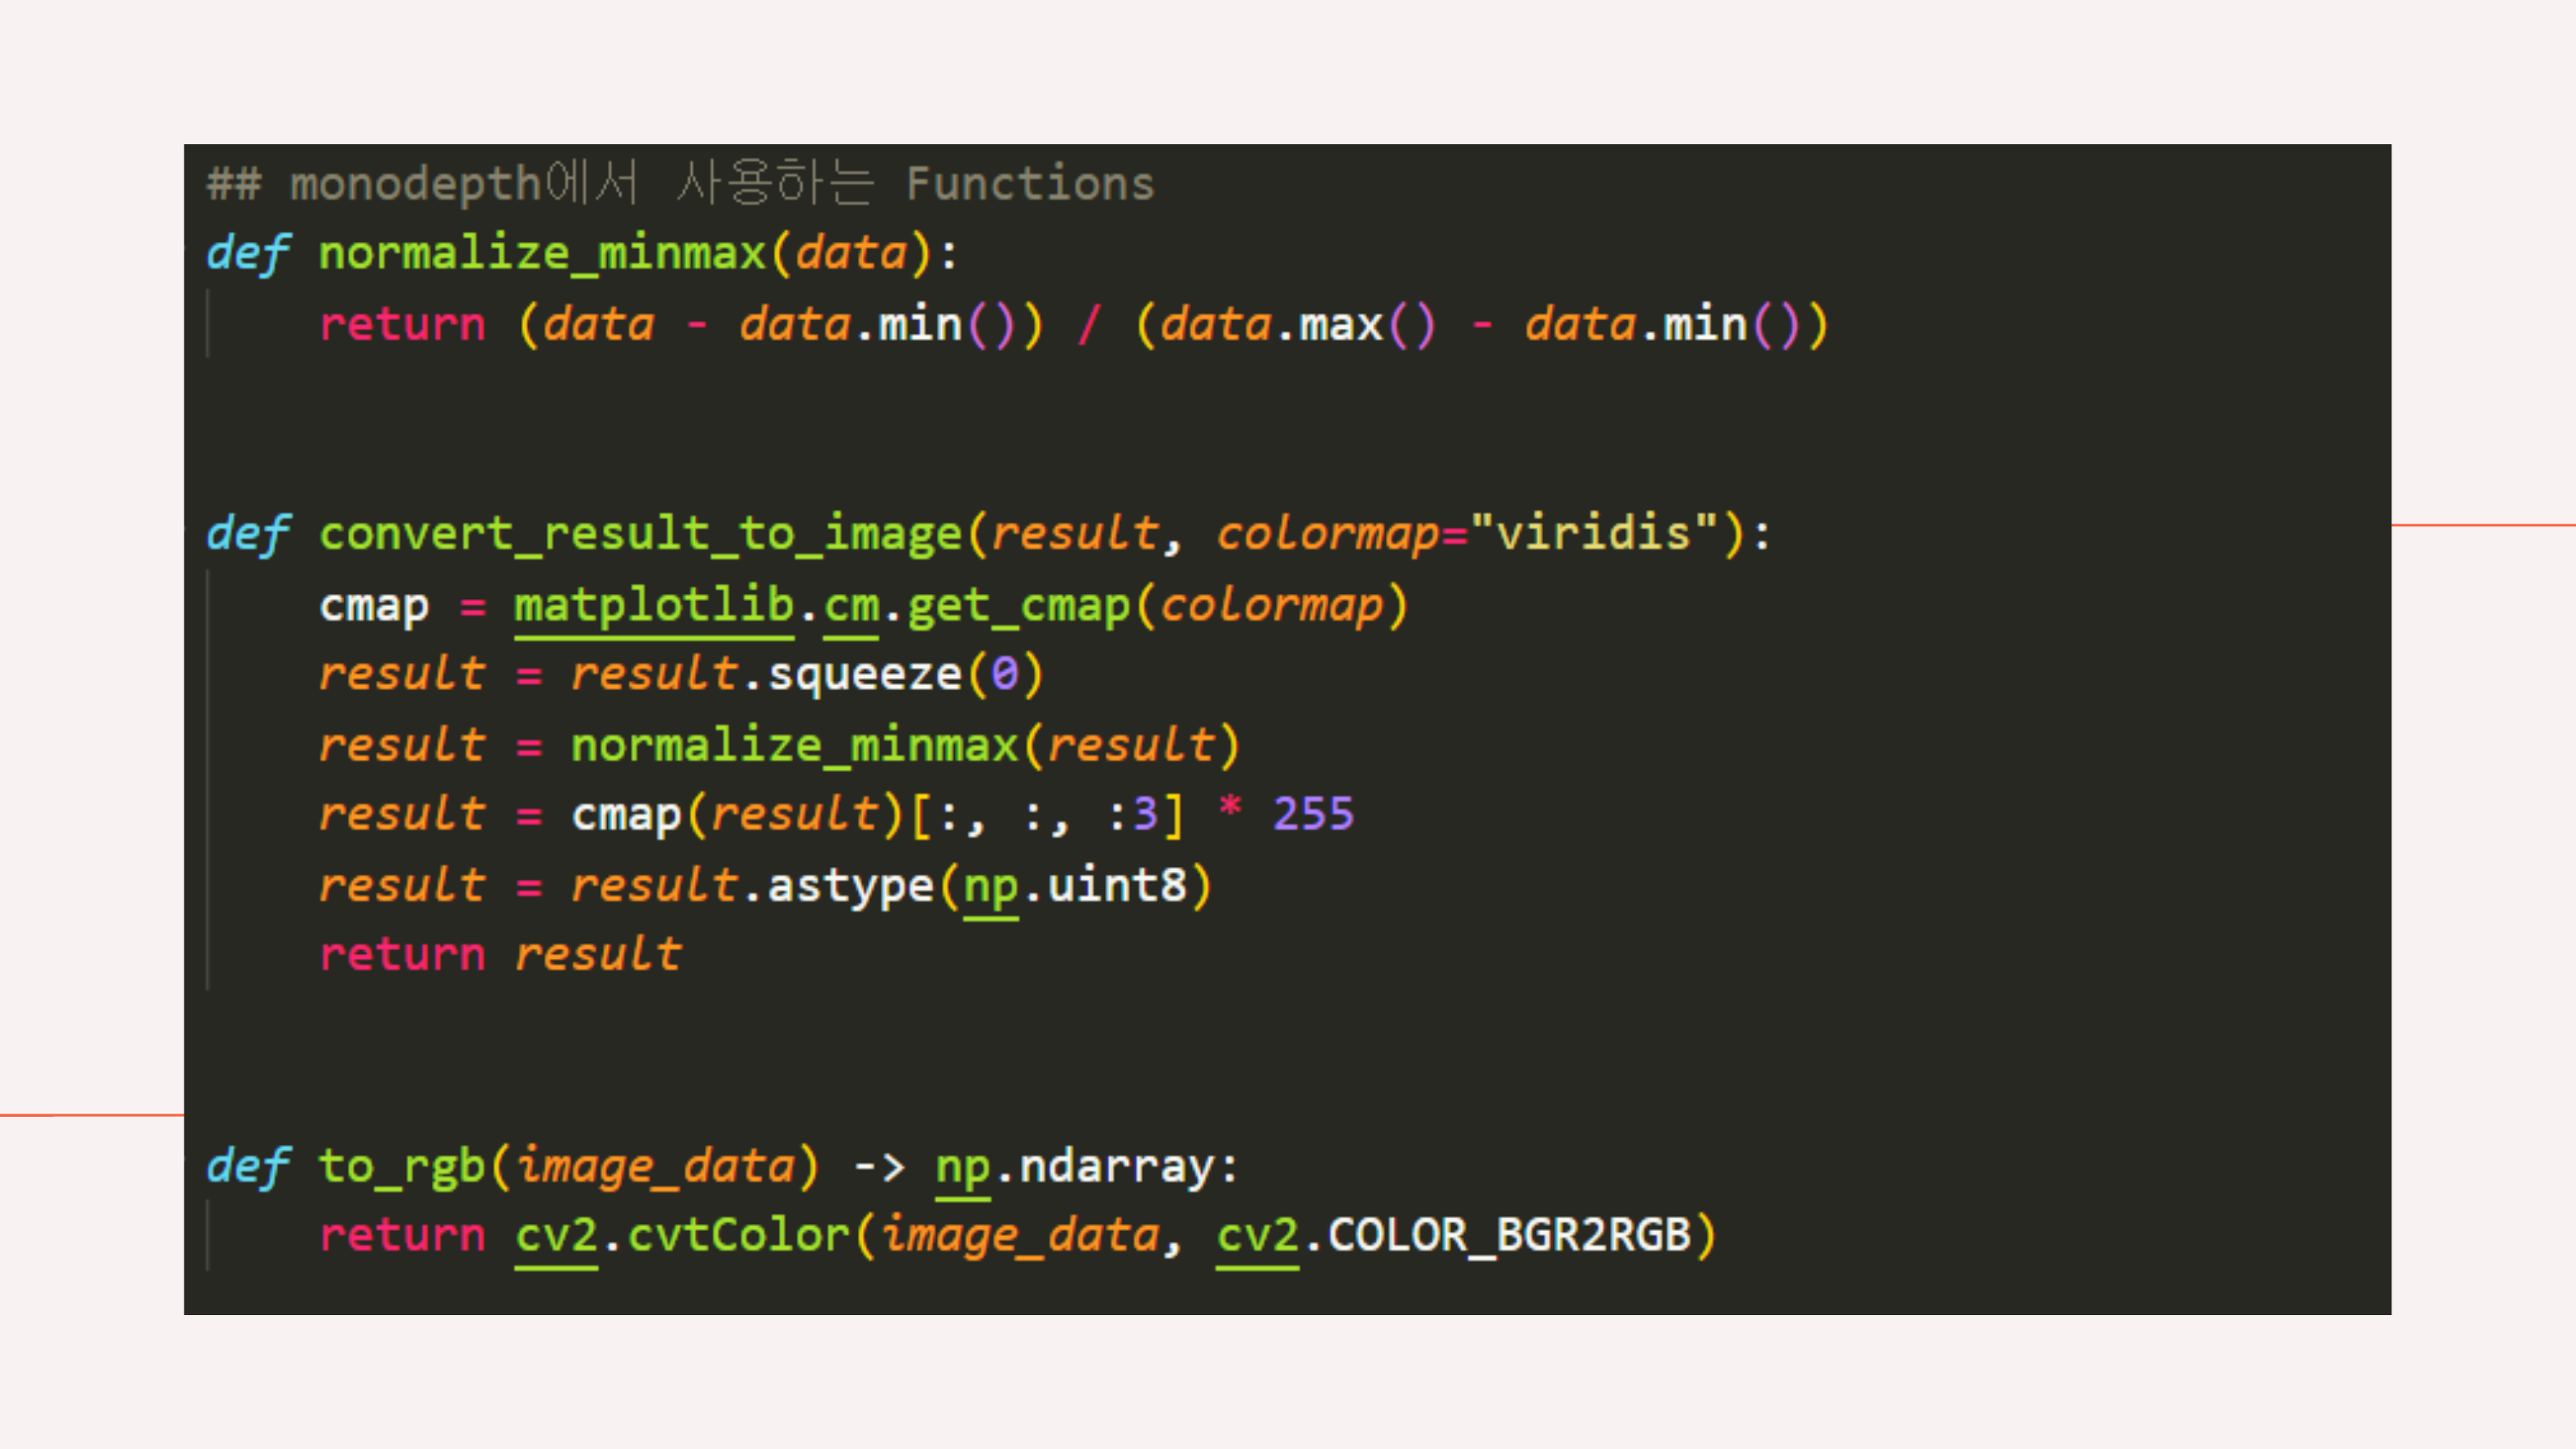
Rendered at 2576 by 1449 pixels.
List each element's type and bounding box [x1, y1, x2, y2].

text_box [184, 144, 2392, 1315]
